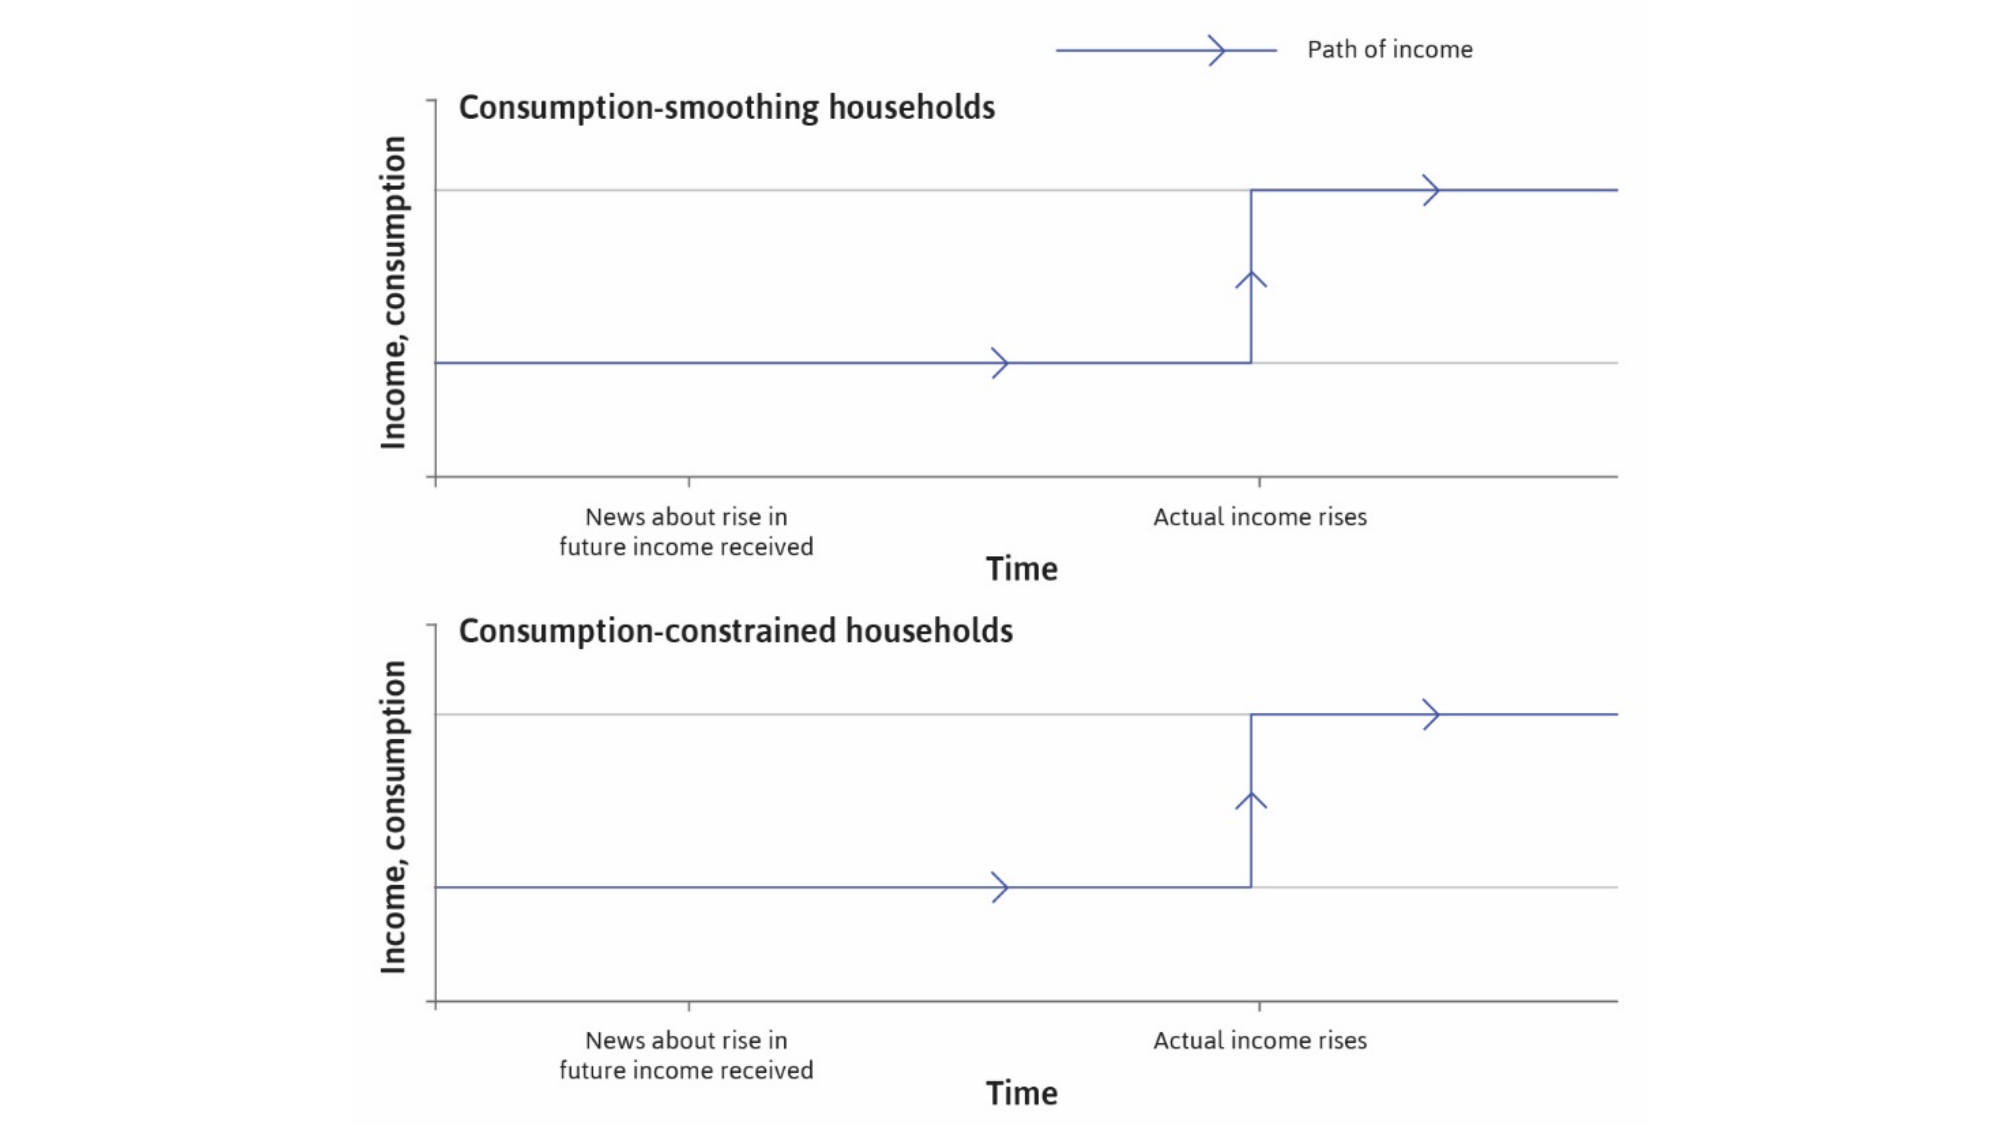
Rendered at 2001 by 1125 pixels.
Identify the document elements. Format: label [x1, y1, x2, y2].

picture [350, 0, 1649, 1125]
